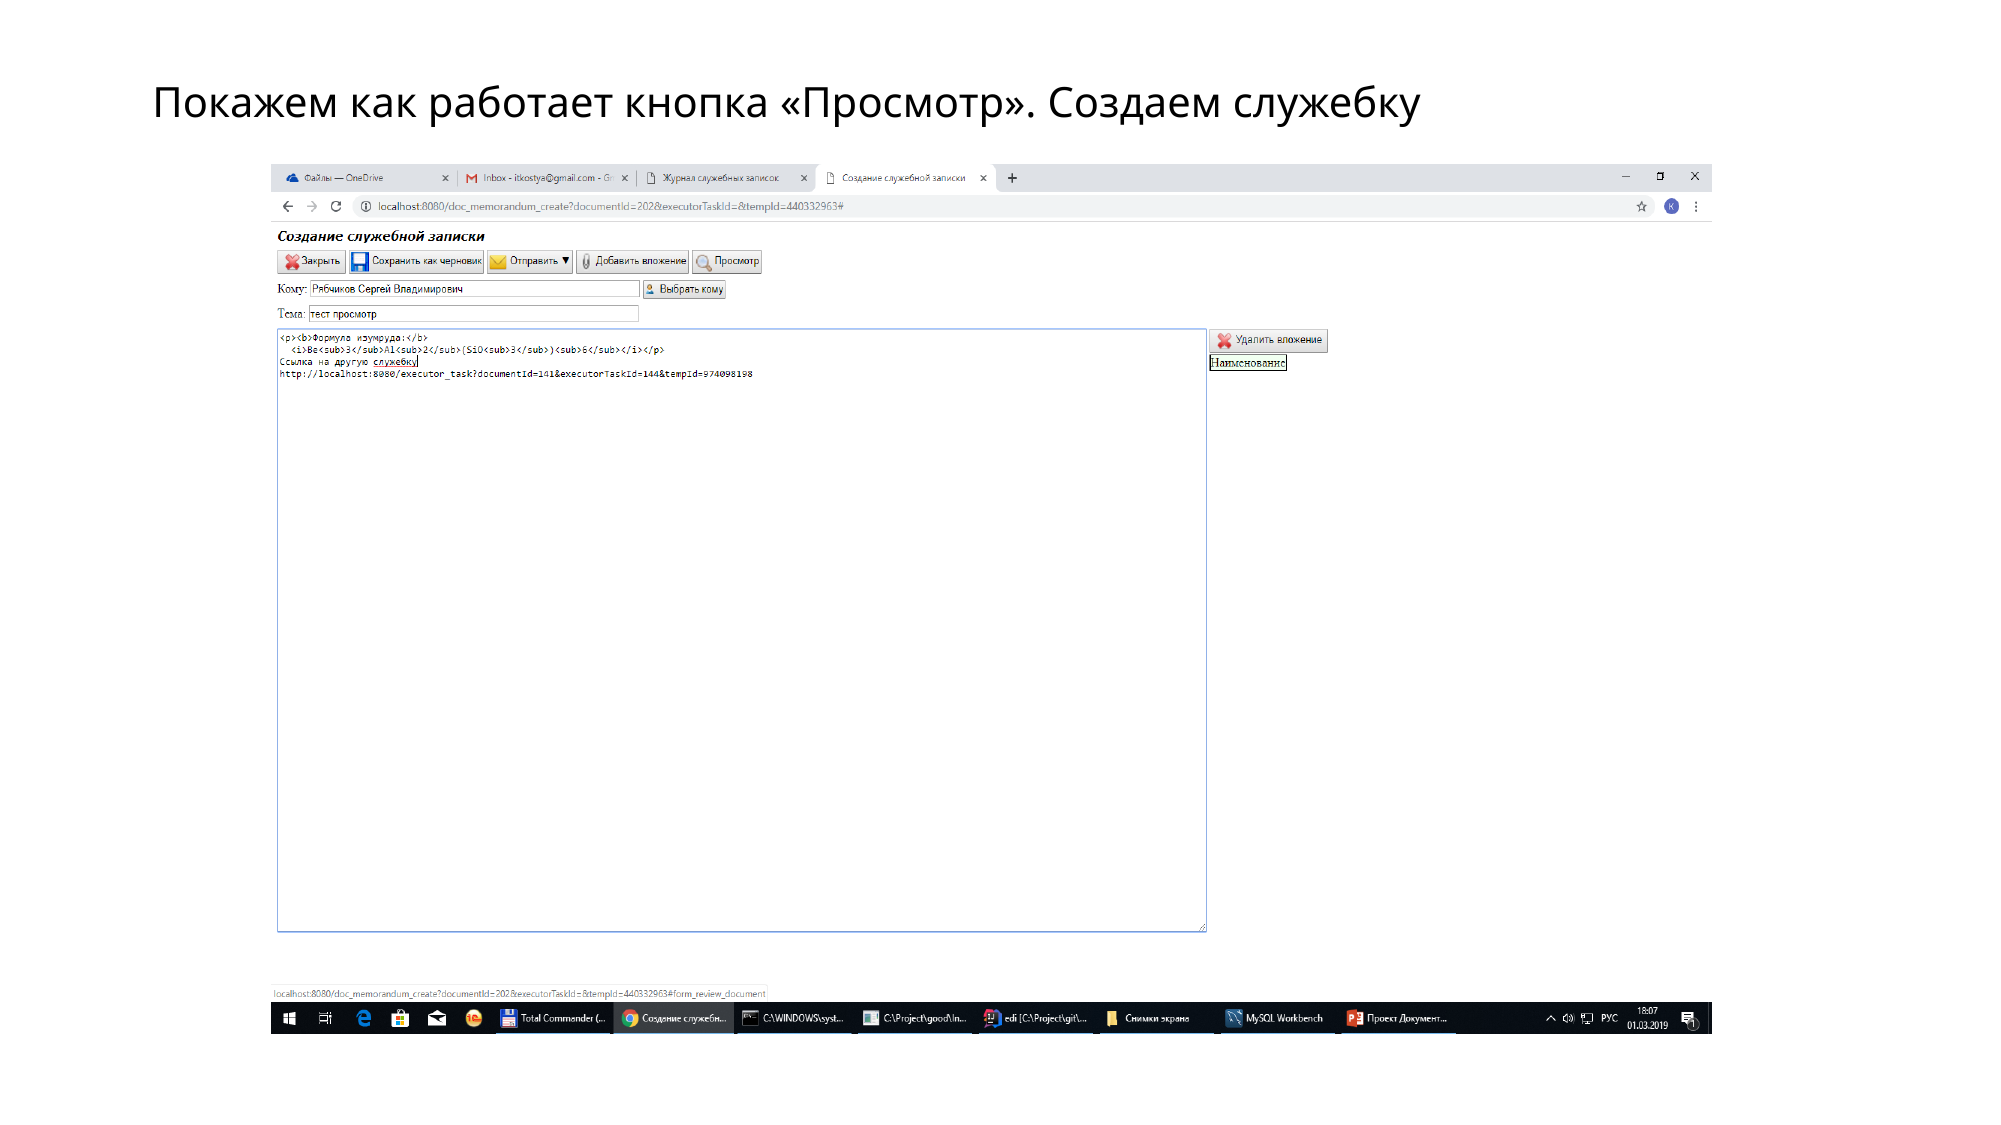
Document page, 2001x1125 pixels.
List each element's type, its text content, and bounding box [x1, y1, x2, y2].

title Покажем как работает кнопка «Просмотр». Создаем служебку [137, 59, 1863, 148]
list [271, 164, 1712, 1034]
